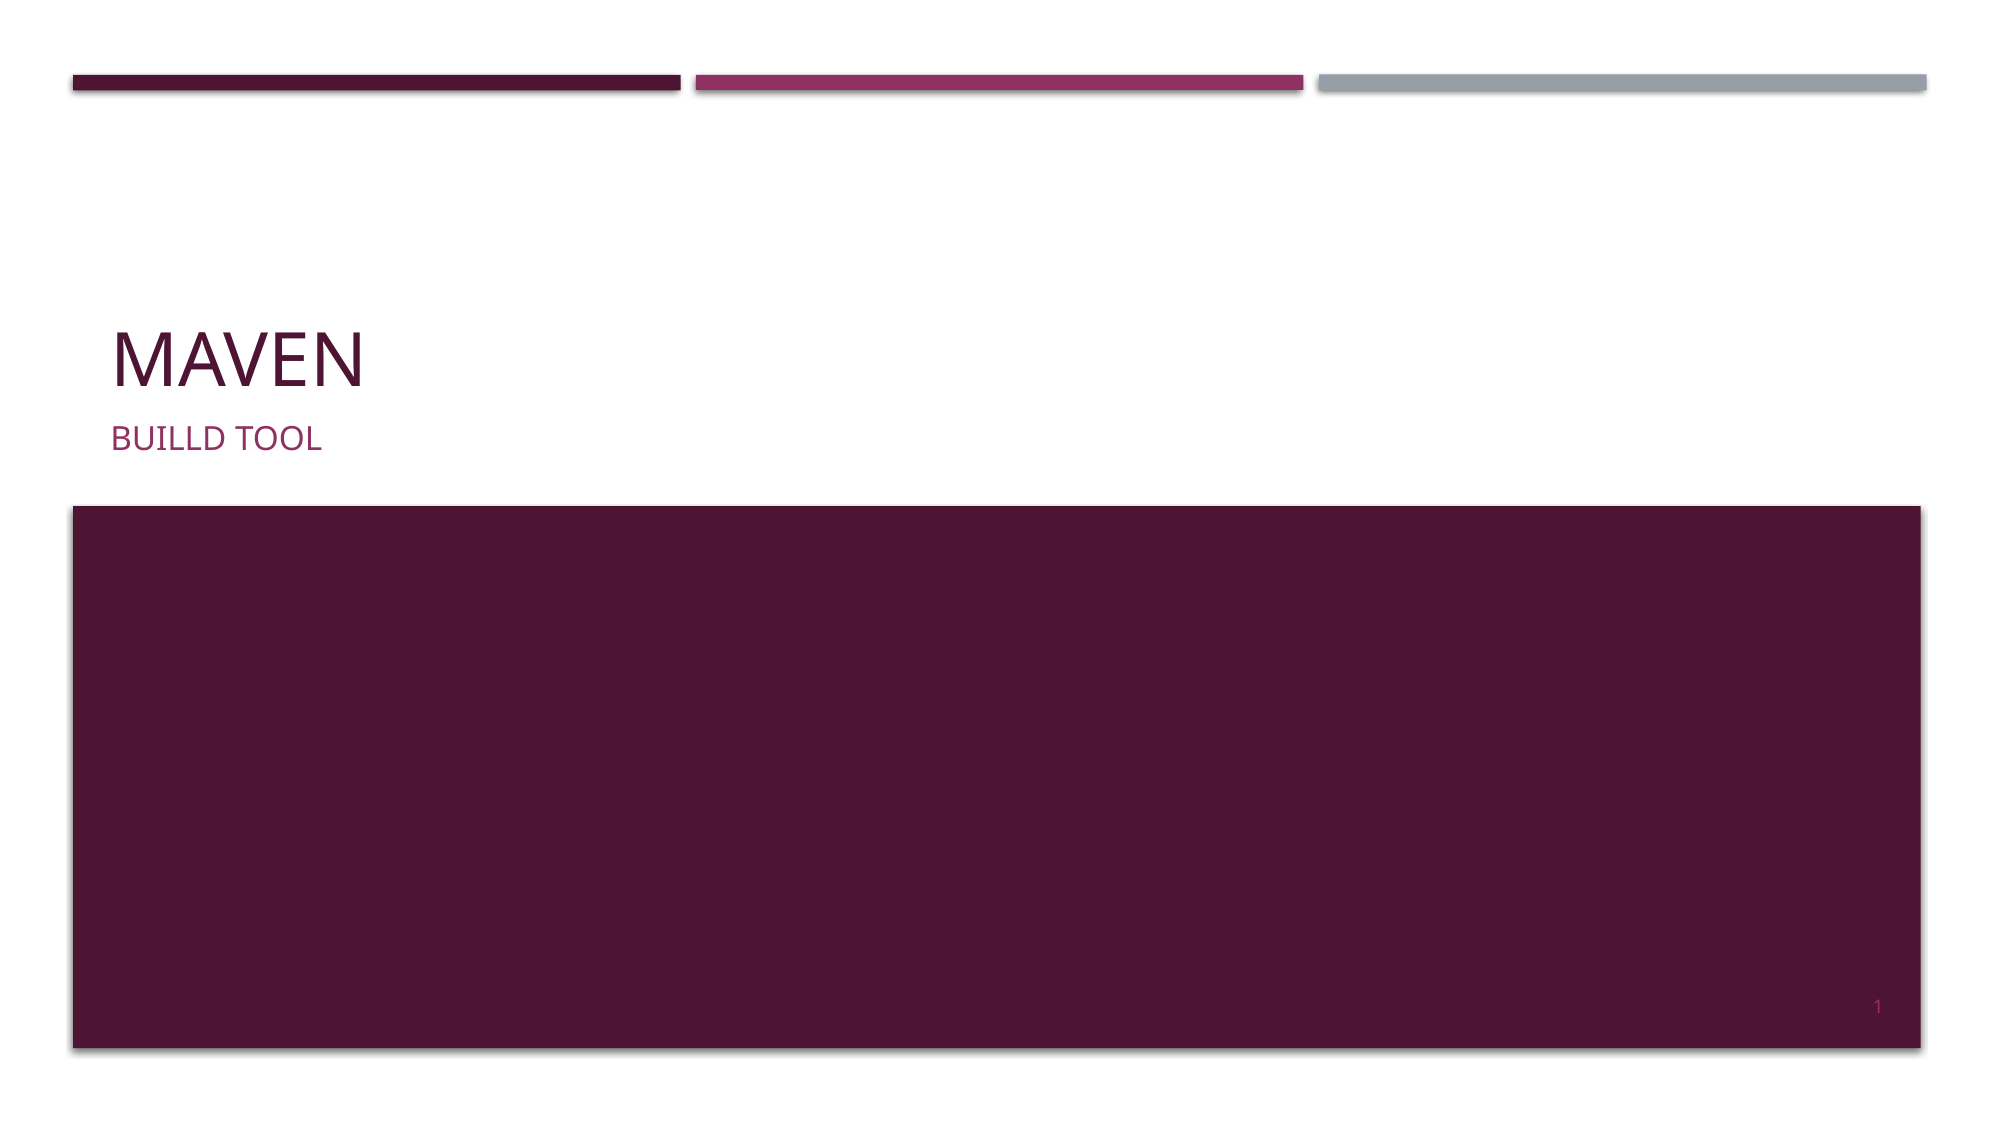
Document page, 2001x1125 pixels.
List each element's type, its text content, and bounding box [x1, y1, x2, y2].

title Maven [95, 167, 1899, 409]
slide_number 1 [1732, 977, 1899, 1037]
subtitle Builld Tool [95, 409, 1899, 507]
